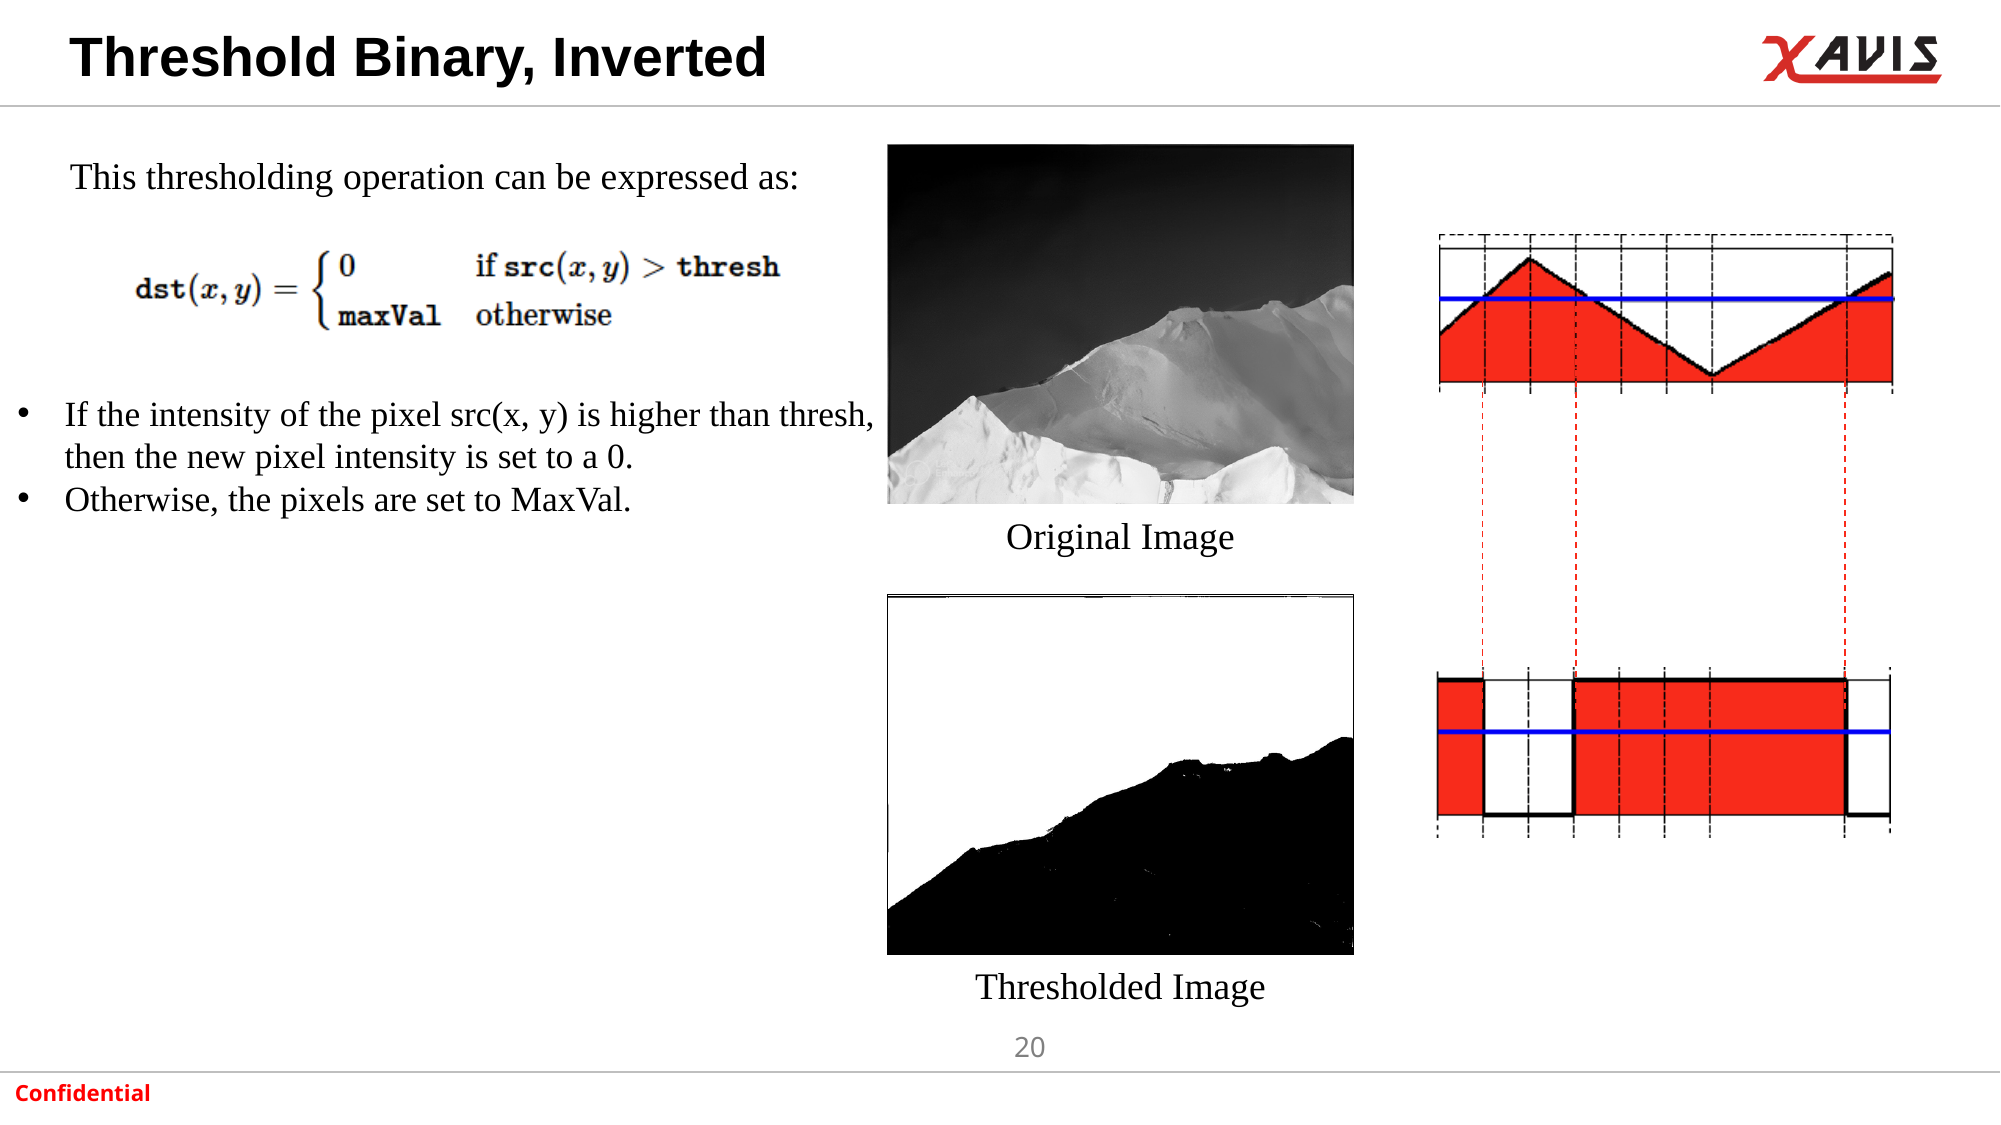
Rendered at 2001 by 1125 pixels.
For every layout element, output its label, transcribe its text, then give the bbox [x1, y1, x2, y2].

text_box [1481, 301, 1845, 710]
picture [126, 229, 790, 343]
picture [1756, 26, 1946, 89]
picture [1434, 666, 1892, 838]
text_box Original Image [961, 512, 1280, 565]
picture [887, 144, 1354, 504]
text_box This thresholding operation can be expressed as: [55, 145, 885, 205]
text_box Thresholded Image [910, 963, 1332, 1014]
title Threshold Binary, Inverted [55, 23, 1270, 85]
text_box If the intensity of the pixel src(x, y) is higher than thresh, then the new pixel intensity is set to a 0. Otherwise, the pixels are set to MaxVal. [2, 383, 940, 526]
picture [1439, 233, 1895, 394]
picture [887, 595, 1354, 955]
